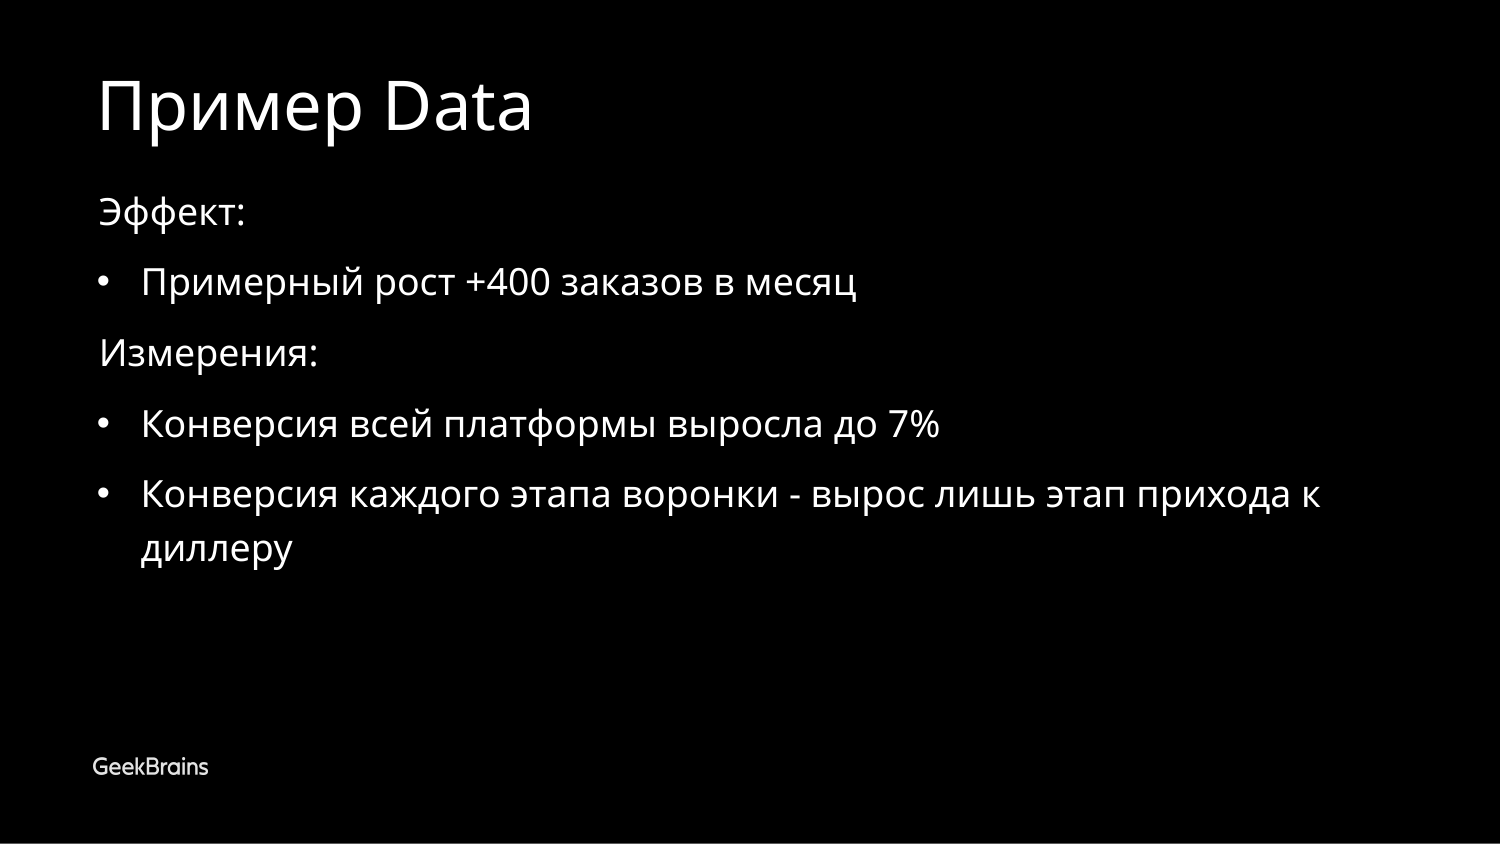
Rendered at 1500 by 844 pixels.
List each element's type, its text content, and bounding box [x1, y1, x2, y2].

title Пример Data [84, 56, 1098, 173]
text_box Эффект: Примерный рост +400 заказов в месяц Измерения: Конверсия всей платформы выросла до 7% Конверсия каждого этапа воронки - вырос лишь этап прихода к диллеру [58, 173, 1389, 775]
